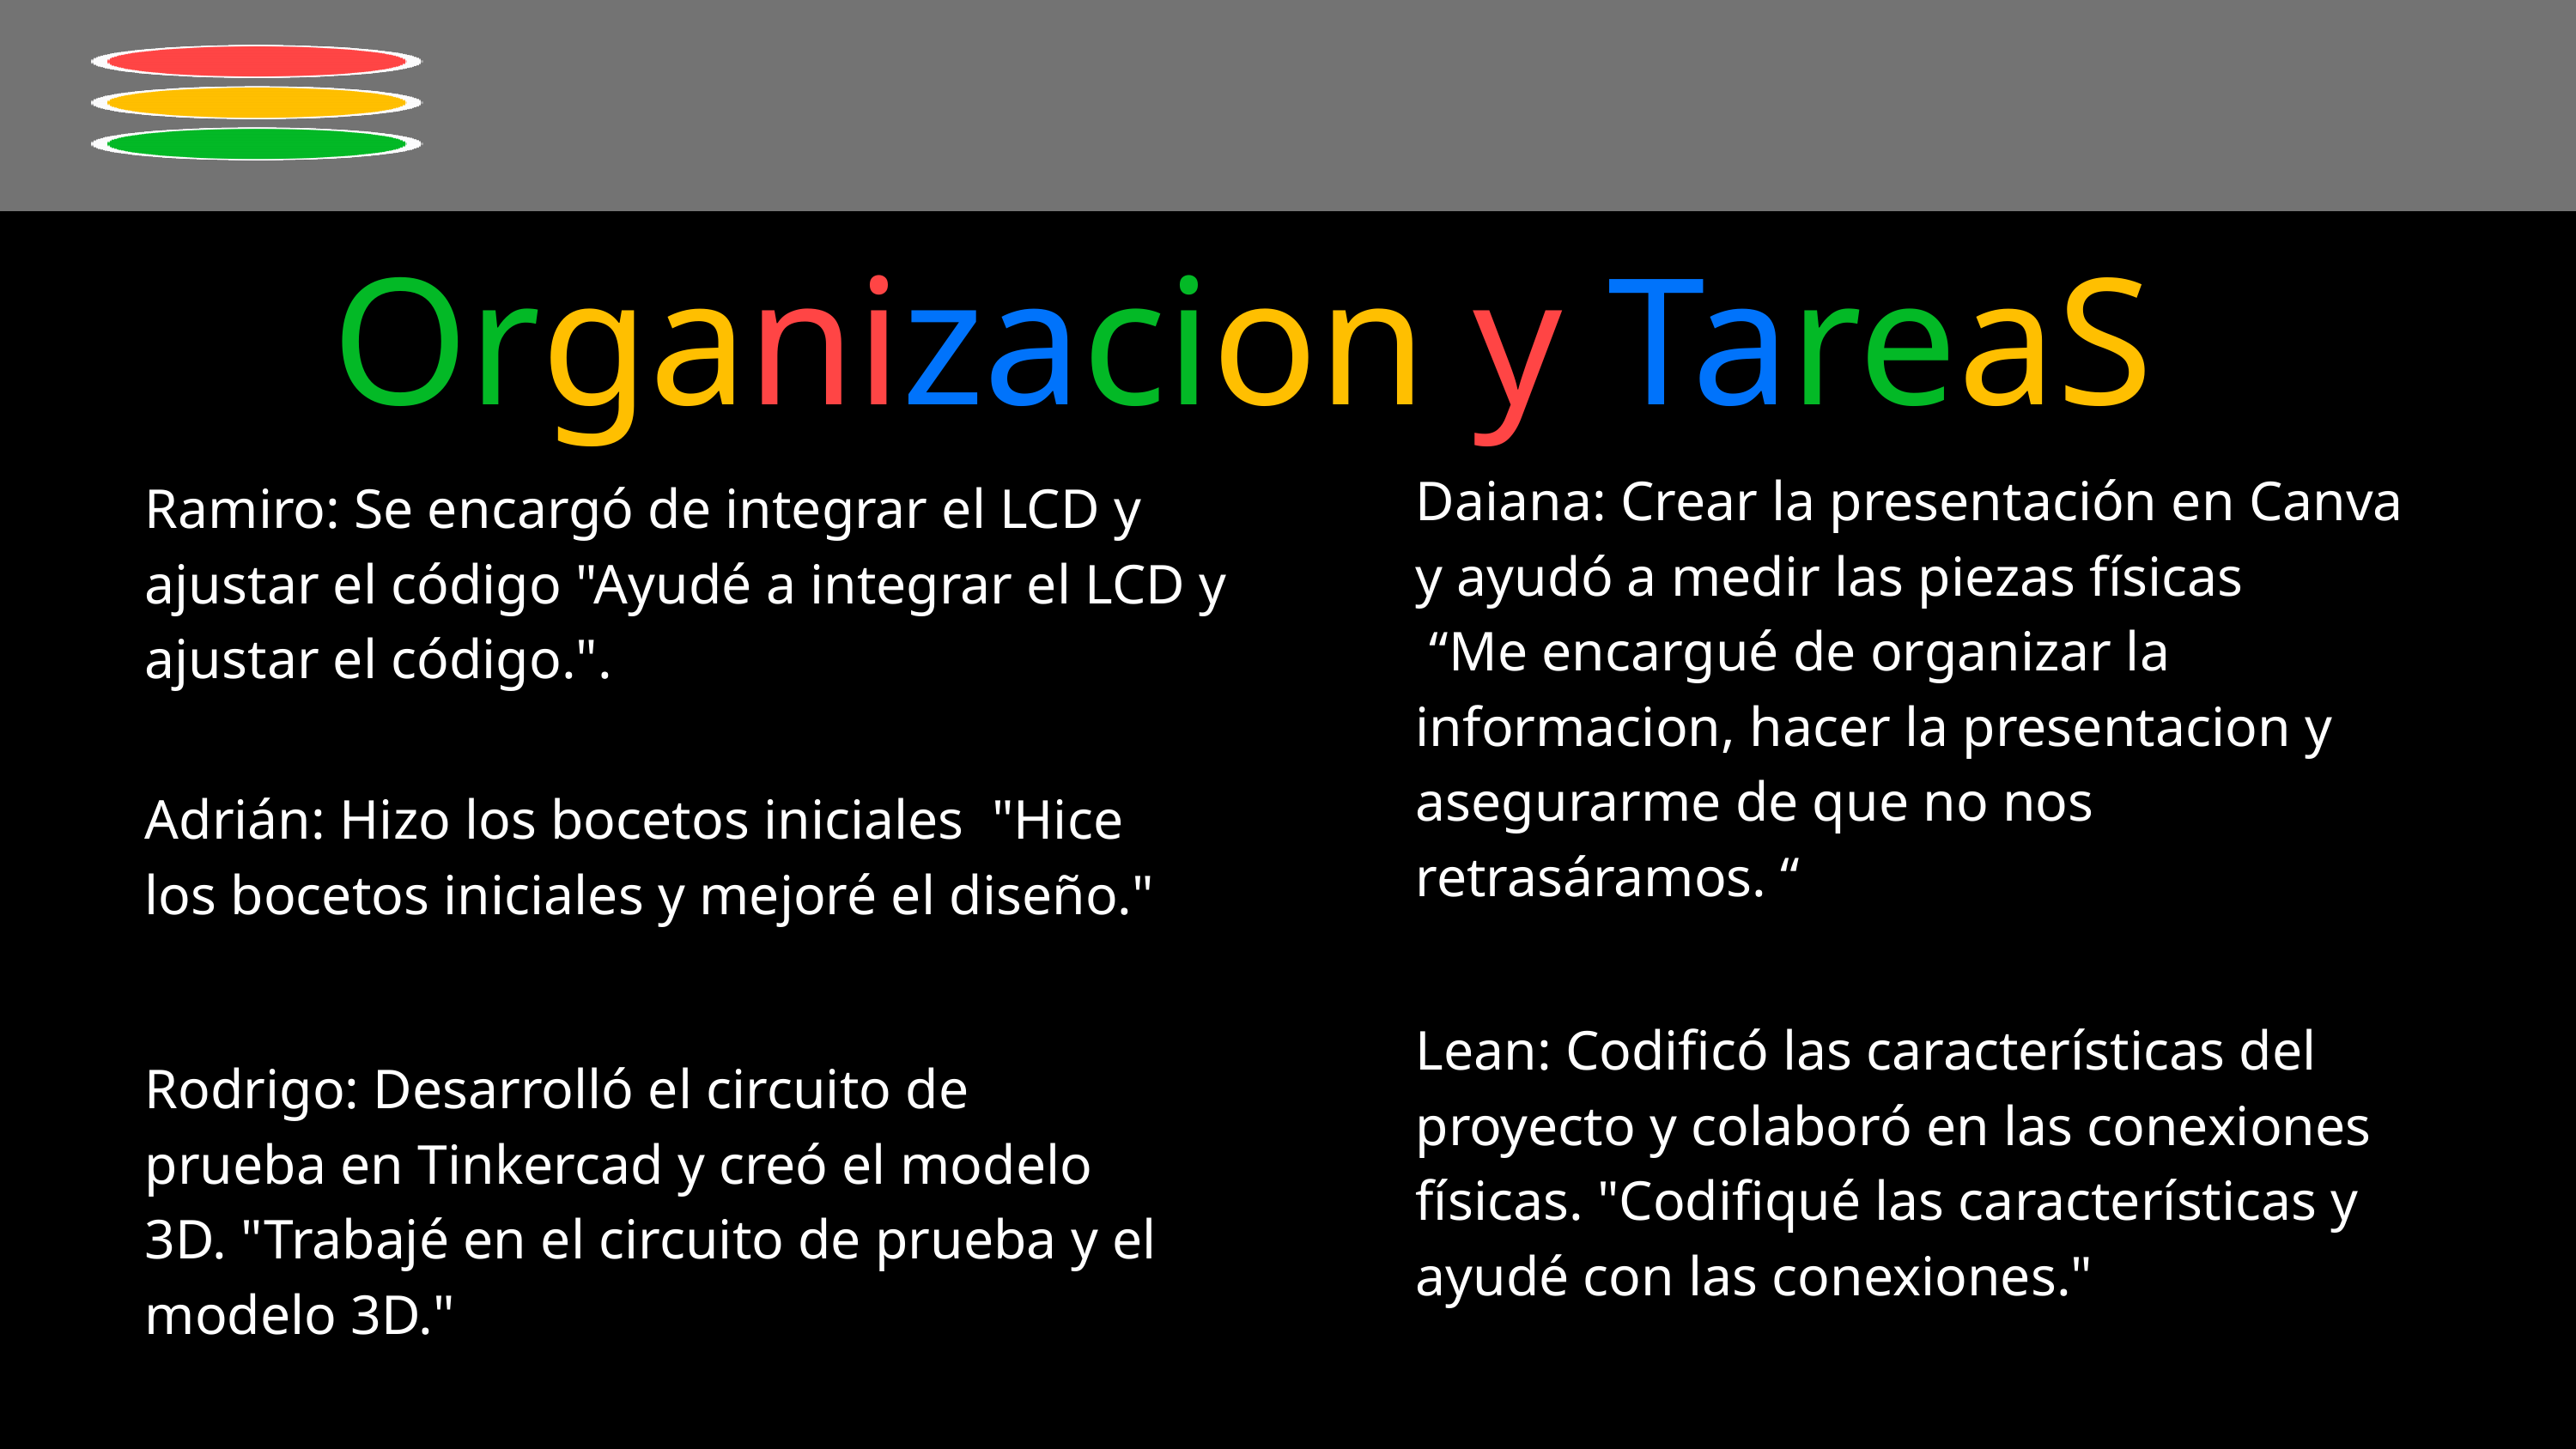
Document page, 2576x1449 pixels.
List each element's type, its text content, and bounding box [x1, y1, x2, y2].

text_box Adrián: Hizo los bocetos iniciales "Hice los bocetos iniciales y mejoré el diseño." [144, 774, 1162, 1000]
text_box Lean: Codificó las características del proyecto y colaboró en las conexiones físicas. "Codifiqué las características y ayudé con las conexiones." [1415, 1005, 2433, 1307]
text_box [0, 0, 2576, 212]
text_box Daiana: Crear la presentación en Canva y ayudó a medir las piezas físicas “Me encargué de organizar la informacion, hacer la presentacion y asegurarme de que no nos retrasáramos. “ [1415, 456, 2432, 907]
text_box Ramiro: Se encargó de integrar el LCD y ajustar el código "Ayudé a integrar el LCD y ajustar el código.". [144, 464, 1297, 690]
text_box Rodrigo: Desarrolló el circuito de prueba en Tinkercad y creó el modelo 3D. "Trabajé en el circuito de prueba y el modelo 3D." [144, 1044, 1162, 1421]
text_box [189, 221, 2387, 473]
